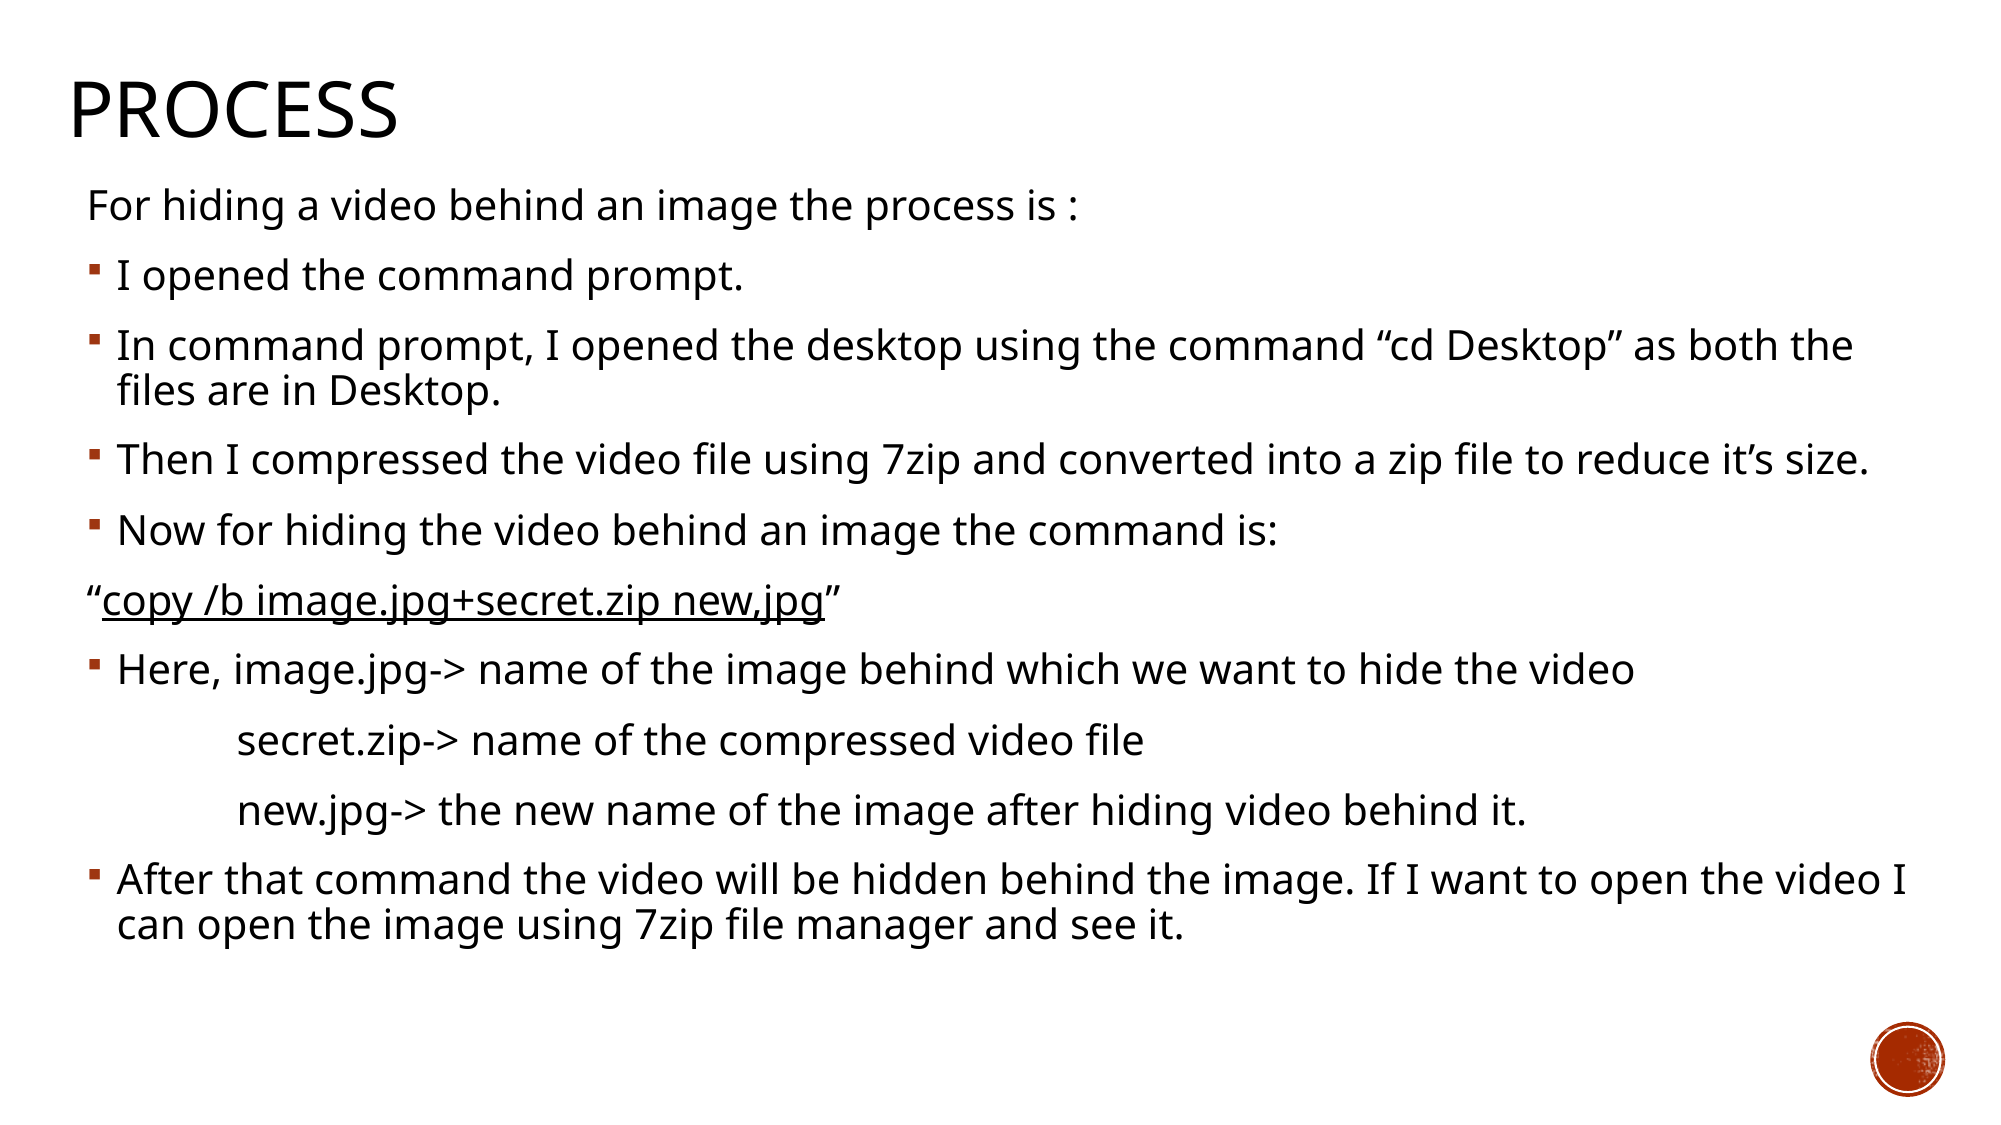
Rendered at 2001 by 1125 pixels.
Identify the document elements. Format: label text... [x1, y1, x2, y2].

list For hiding a video behind an image the process is : I opened the command prompt. In command prompt, I opened the desktop using the command “cd Desktop” as both the files are in Desktop. Then I compressed the video file using 7zip and converted into a zip file to reduce it’s size. Now for hiding the video behind an image the command is: “copy /b image.jpg+secret.zip new,jpg” Here, image.jpg-> name of the image behind which we want to hide the video secret.zip-> name of the compressed video file new.jpg-> the new name of the image after hiding video behind it. After that command the video will be hidden behind the image. If I want to open the video I can open the image using 7zip file manager and see it. [71, 176, 1944, 1077]
title Process [52, 62, 499, 163]
